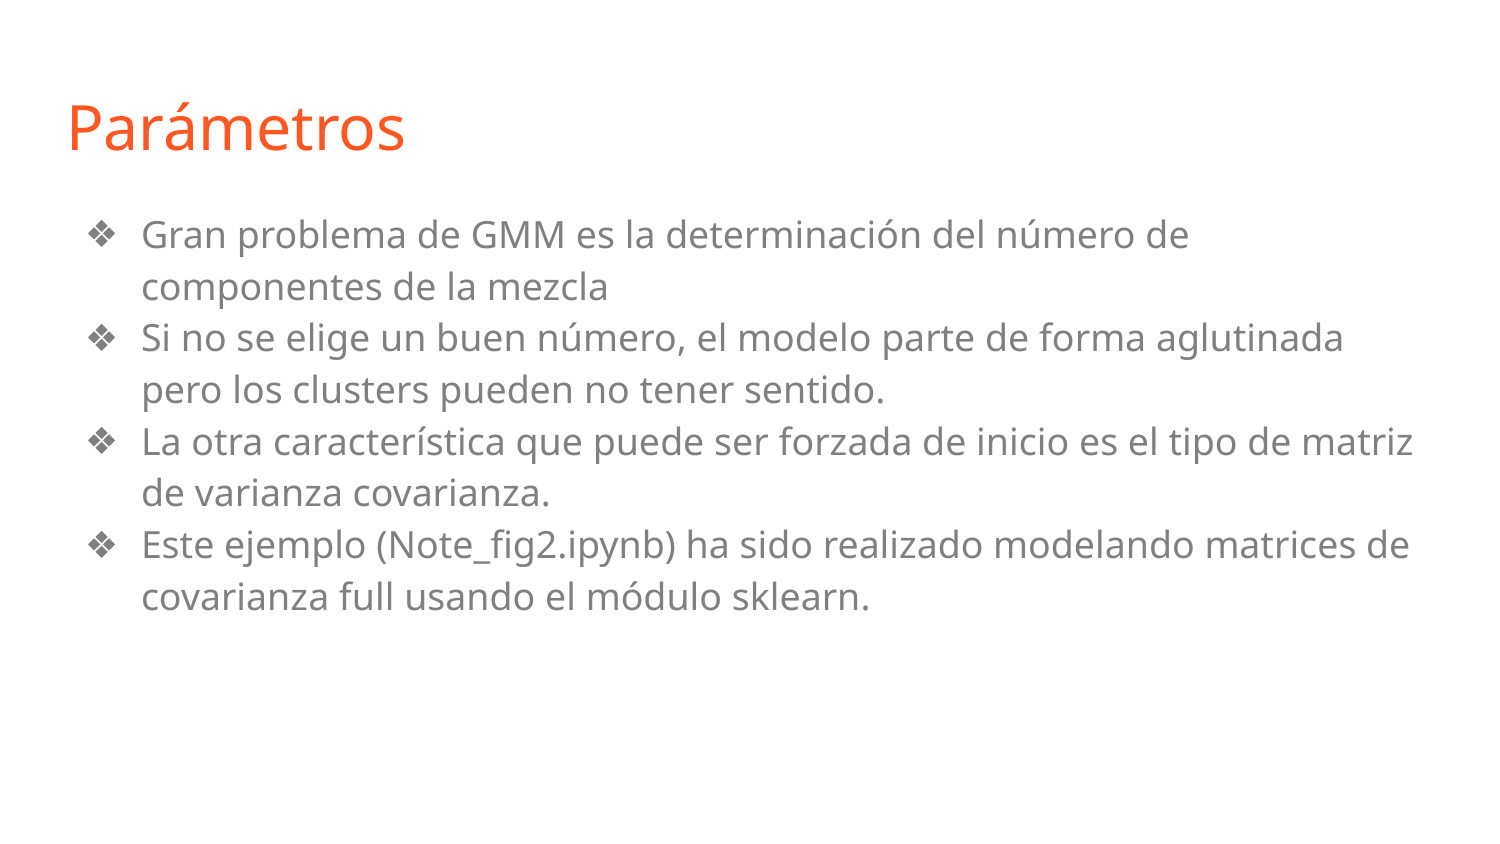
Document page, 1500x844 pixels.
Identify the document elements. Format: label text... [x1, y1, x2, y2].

text_box Parámetros [51, 72, 1449, 167]
text_box Gran problema de GMM es la determinación del número de componentes de la mezcla Si no se elige un buen número, el modelo parte de forma aglutinada pero los clusters pueden no tener sentido. La otra característica que puede ser forzada de inicio es el tipo de matriz de varianza covarianza. Este ejemplo (Note_fig2.ipynb) ha sido realizado modelando matrices de covarianza full usando el módulo sklearn. [51, 189, 1449, 750]
